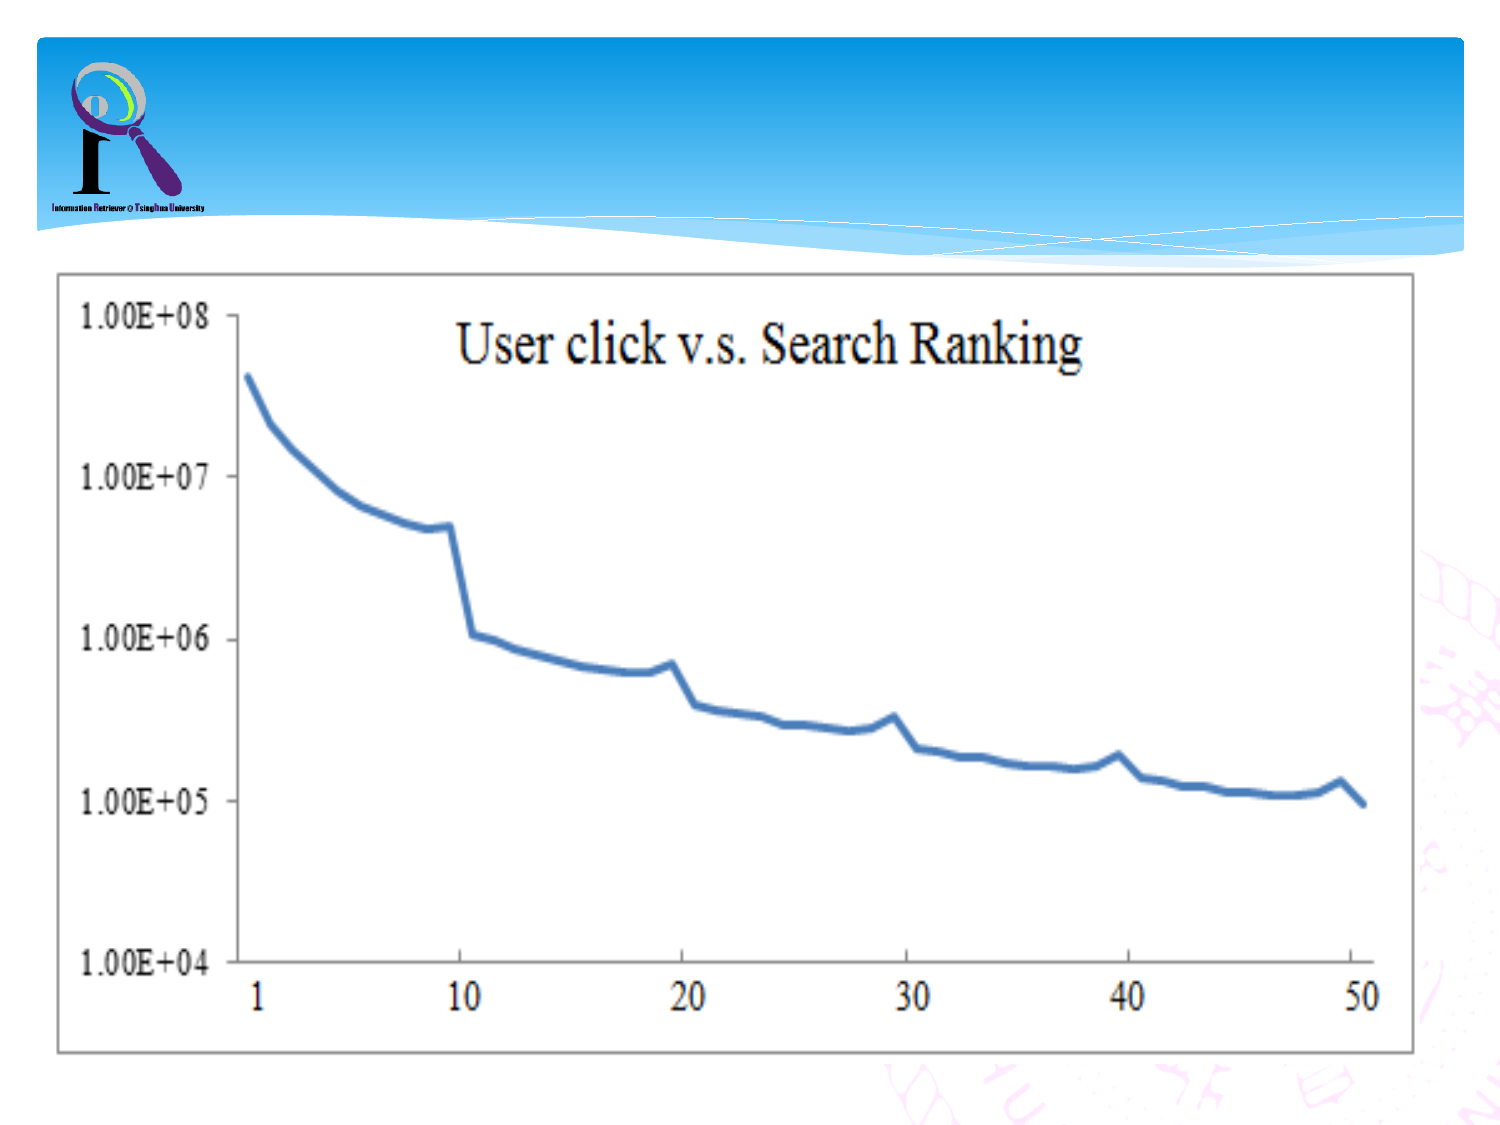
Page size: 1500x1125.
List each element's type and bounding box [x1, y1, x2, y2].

picture [48, 63, 207, 215]
picture [49, 268, 1500, 1125]
